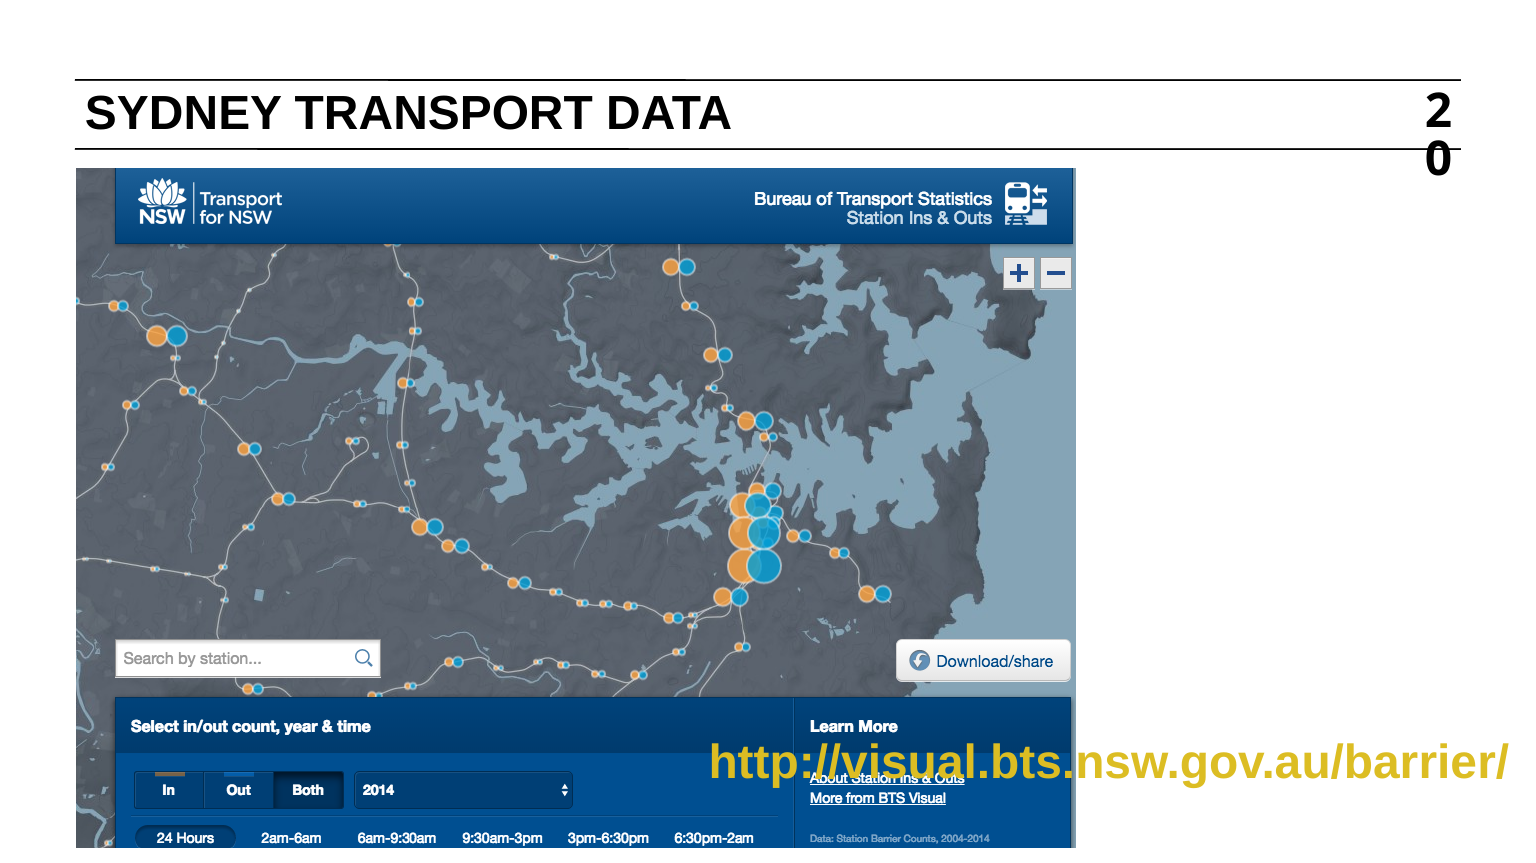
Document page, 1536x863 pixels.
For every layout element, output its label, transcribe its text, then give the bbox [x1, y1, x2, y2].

picture [76, 168, 1076, 848]
text_box http://visual.bts.nsw.gov.au/barrier/ [1076, 666, 1536, 796]
title SYDNEY TRANSPORT DATA [76, 82, 1462, 170]
